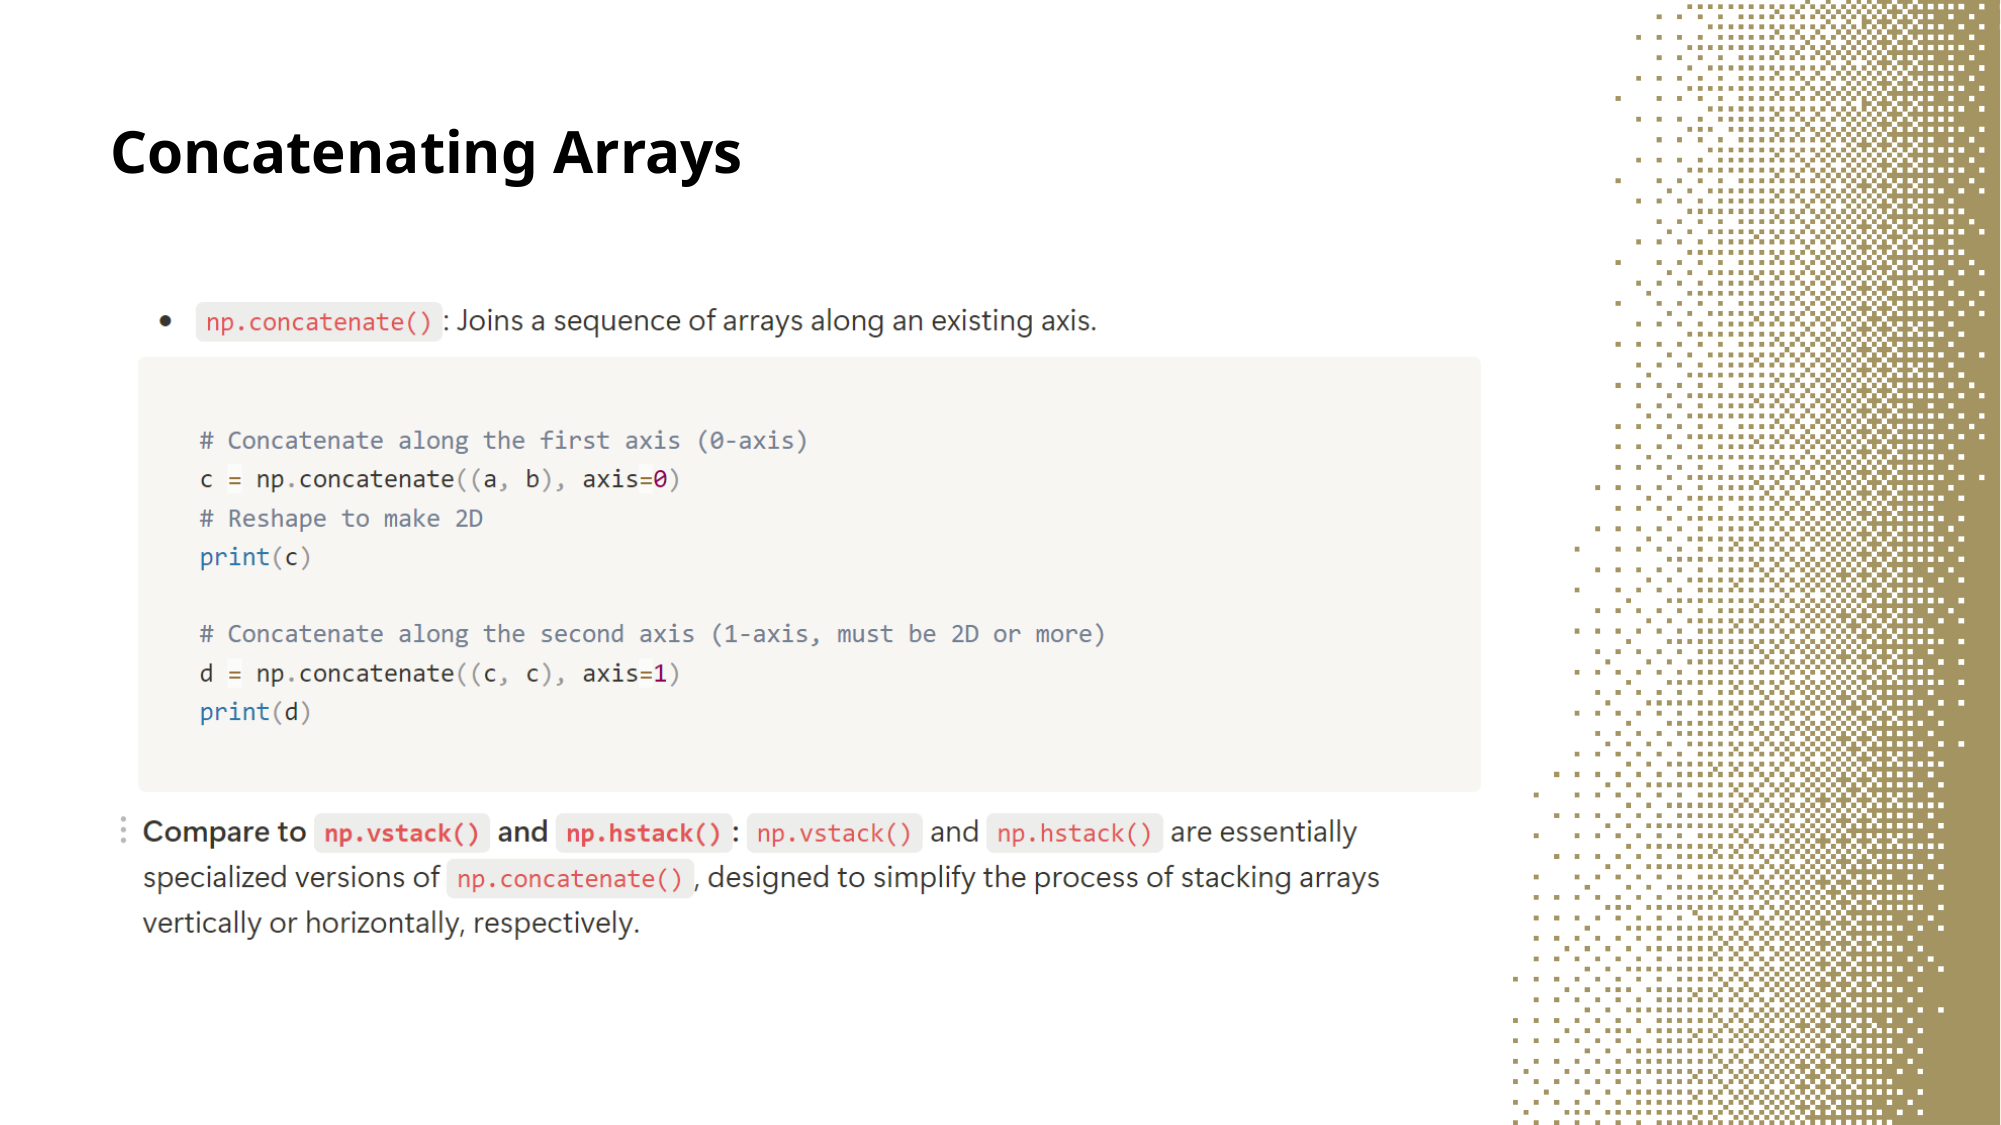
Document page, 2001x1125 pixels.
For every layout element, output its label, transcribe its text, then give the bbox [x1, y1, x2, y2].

title Concatenating Arrays [110, 116, 1506, 300]
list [116, 299, 1499, 957]
picture [1505, 0, 2001, 1125]
